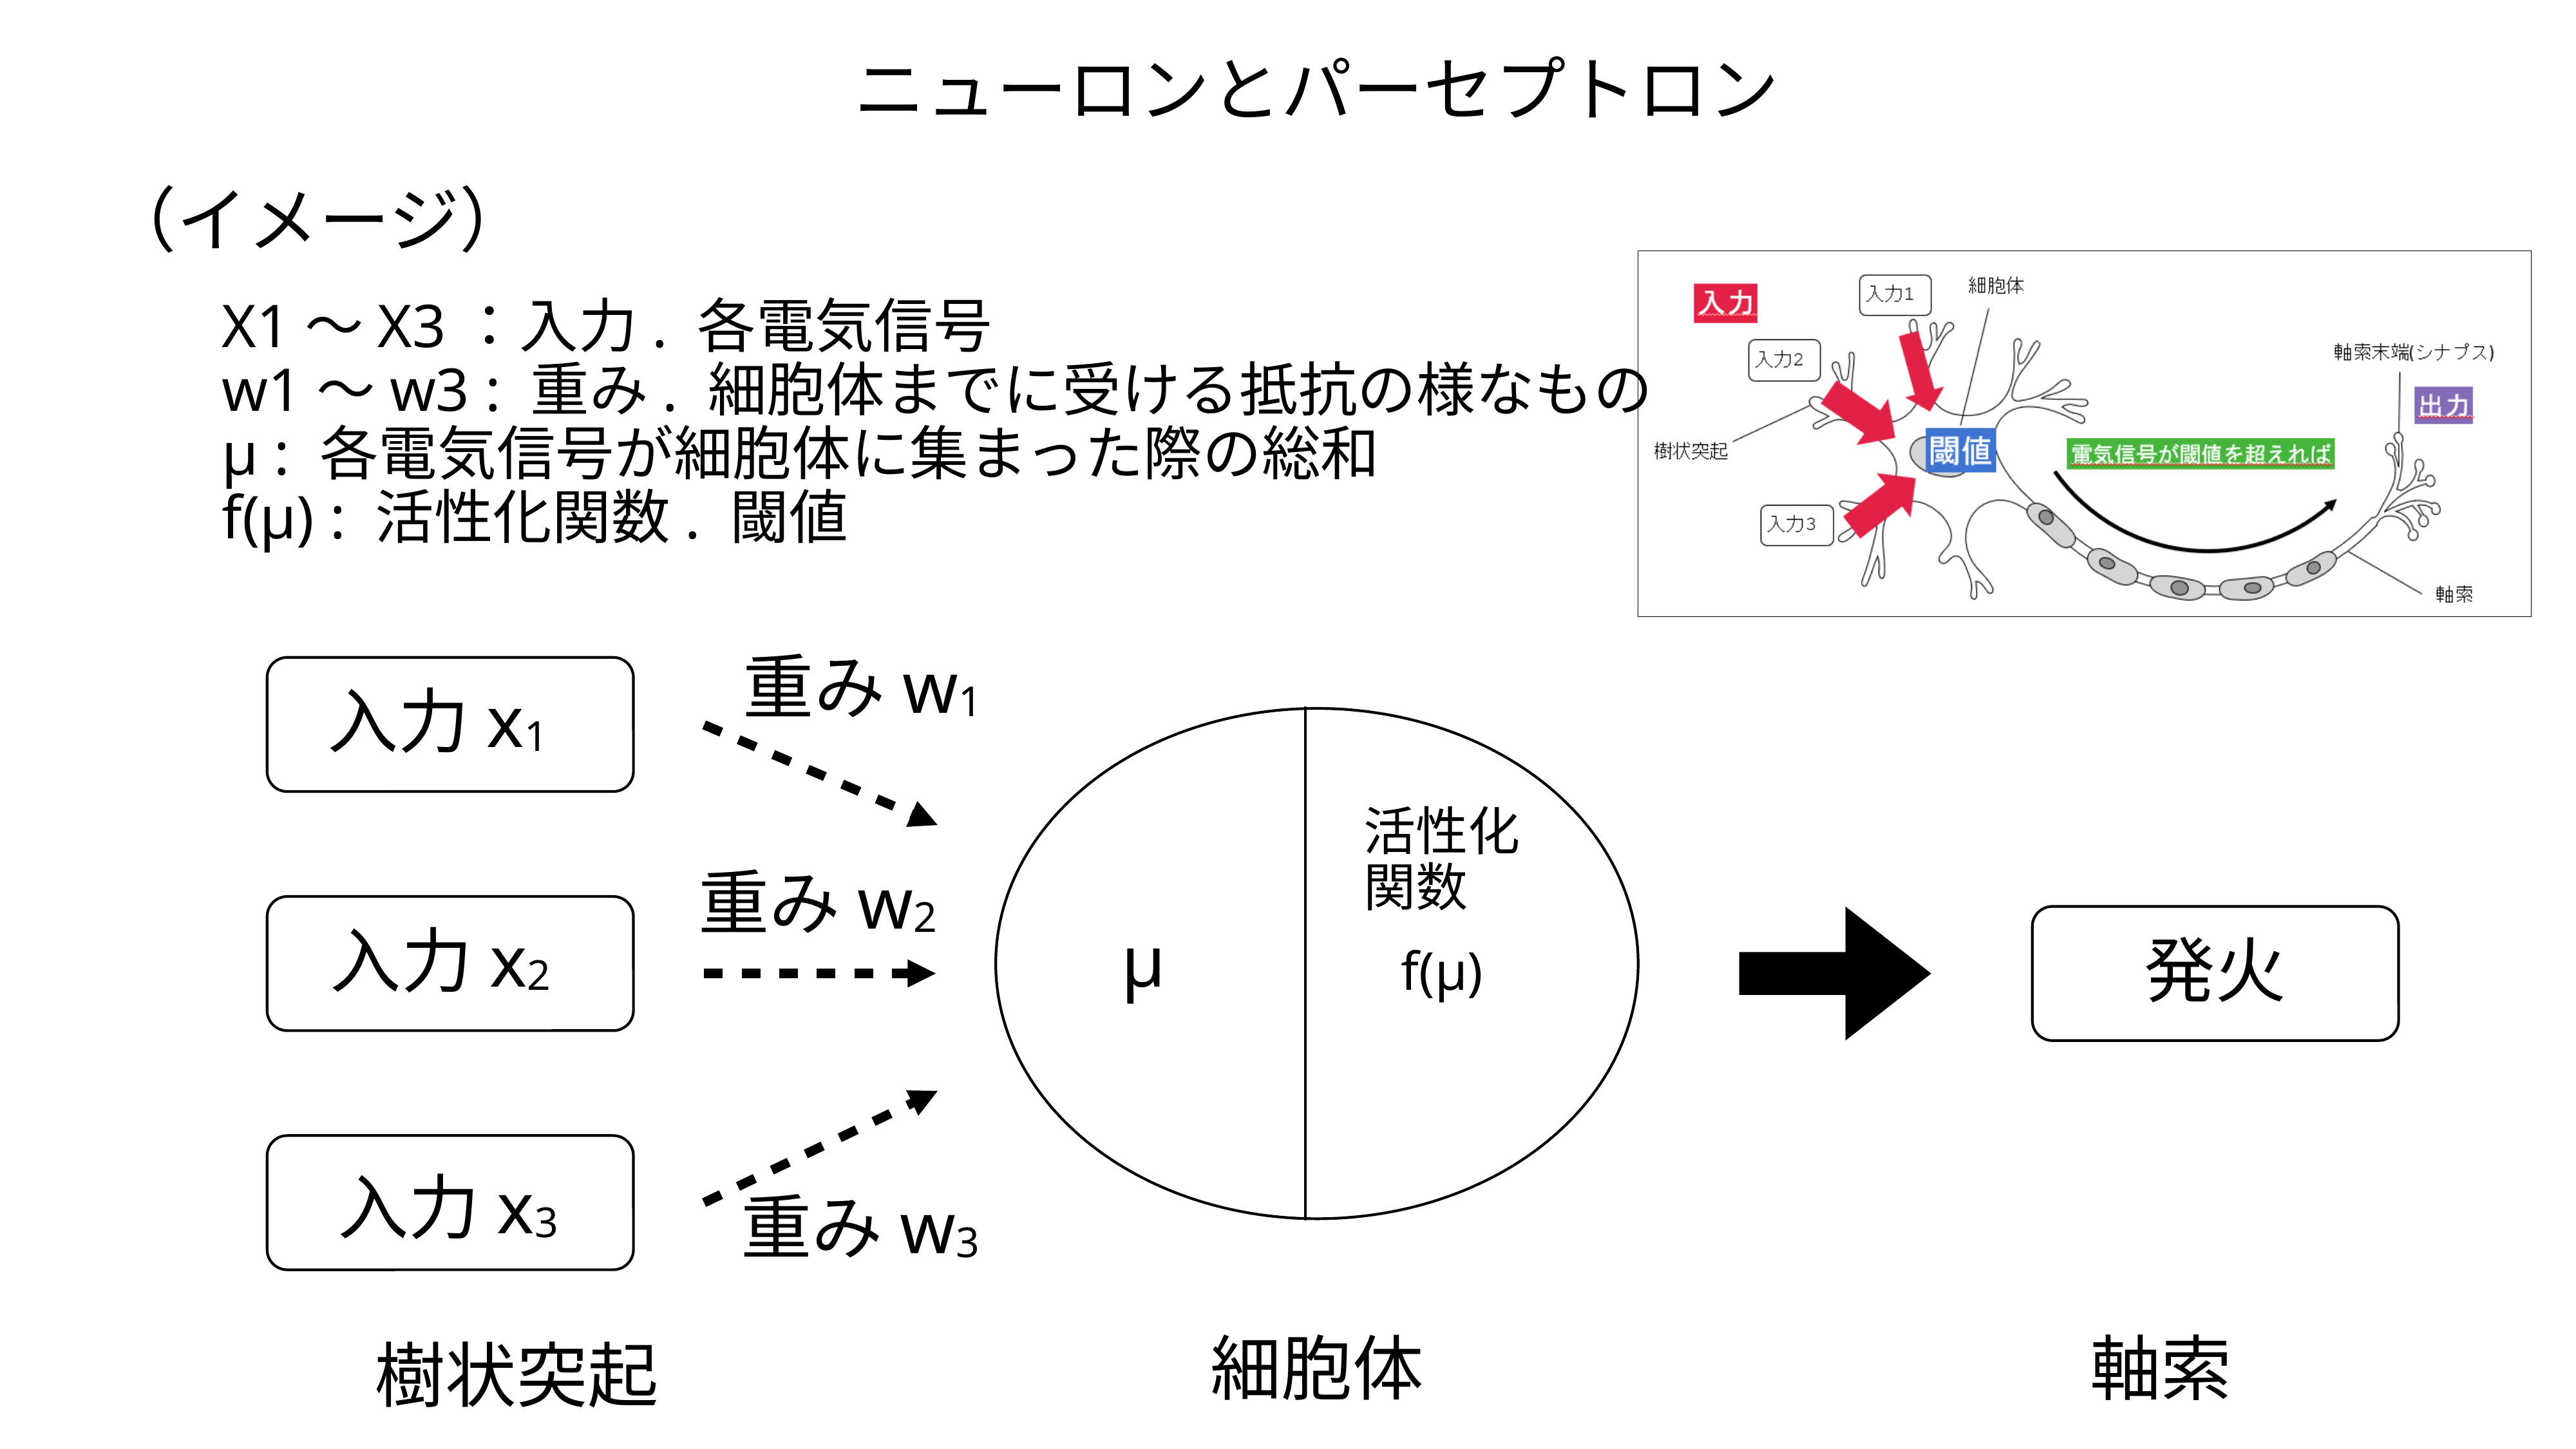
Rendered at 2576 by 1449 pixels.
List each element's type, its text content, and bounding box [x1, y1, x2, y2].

text_box 重みw2 [692, 862, 943, 950]
text_box 入力x1 [321, 681, 554, 768]
text_box 入力x2 [325, 920, 556, 1008]
text_box [267, 1135, 634, 1270]
text_box X1～X3：入力. 各電気信号 w1～w3 : 重み. 細胞体までに受ける抵抗の様なもの μ : 各電気信号が細胞体に集まった際の総和 f(μ) : 活性化関数. 閾値 [216, 290, 1638, 556]
text_box 入力x3 [332, 1167, 564, 1255]
text_box [2032, 906, 2399, 1041]
text_box [1306, 708, 1638, 1219]
text_box ニューロンとパーセプトロン [849, 48, 1785, 137]
text_box （イメージ） [100, 179, 536, 267]
text_box [929, 1090, 938, 1098]
text_box 軸索 [2084, 1328, 2238, 1416]
text_box [267, 657, 634, 792]
text_box 重みw1 [737, 646, 987, 734]
text_box 樹状突起 [368, 1335, 665, 1423]
text_box f(μ) [1396, 940, 1489, 1007]
text_box [996, 708, 1305, 1219]
picture [1638, 251, 2532, 617]
text_box μ [1116, 920, 1172, 1008]
text_box [929, 818, 938, 826]
text_box [1739, 906, 1931, 1041]
text_box 重みw3 [735, 1187, 985, 1274]
text_box 活性化 関数 [1358, 799, 1526, 923]
text_box 細胞体 [1204, 1328, 1430, 1416]
text_box [267, 896, 634, 1031]
text_box [925, 969, 936, 978]
text_box 発火 [2139, 929, 2292, 1018]
